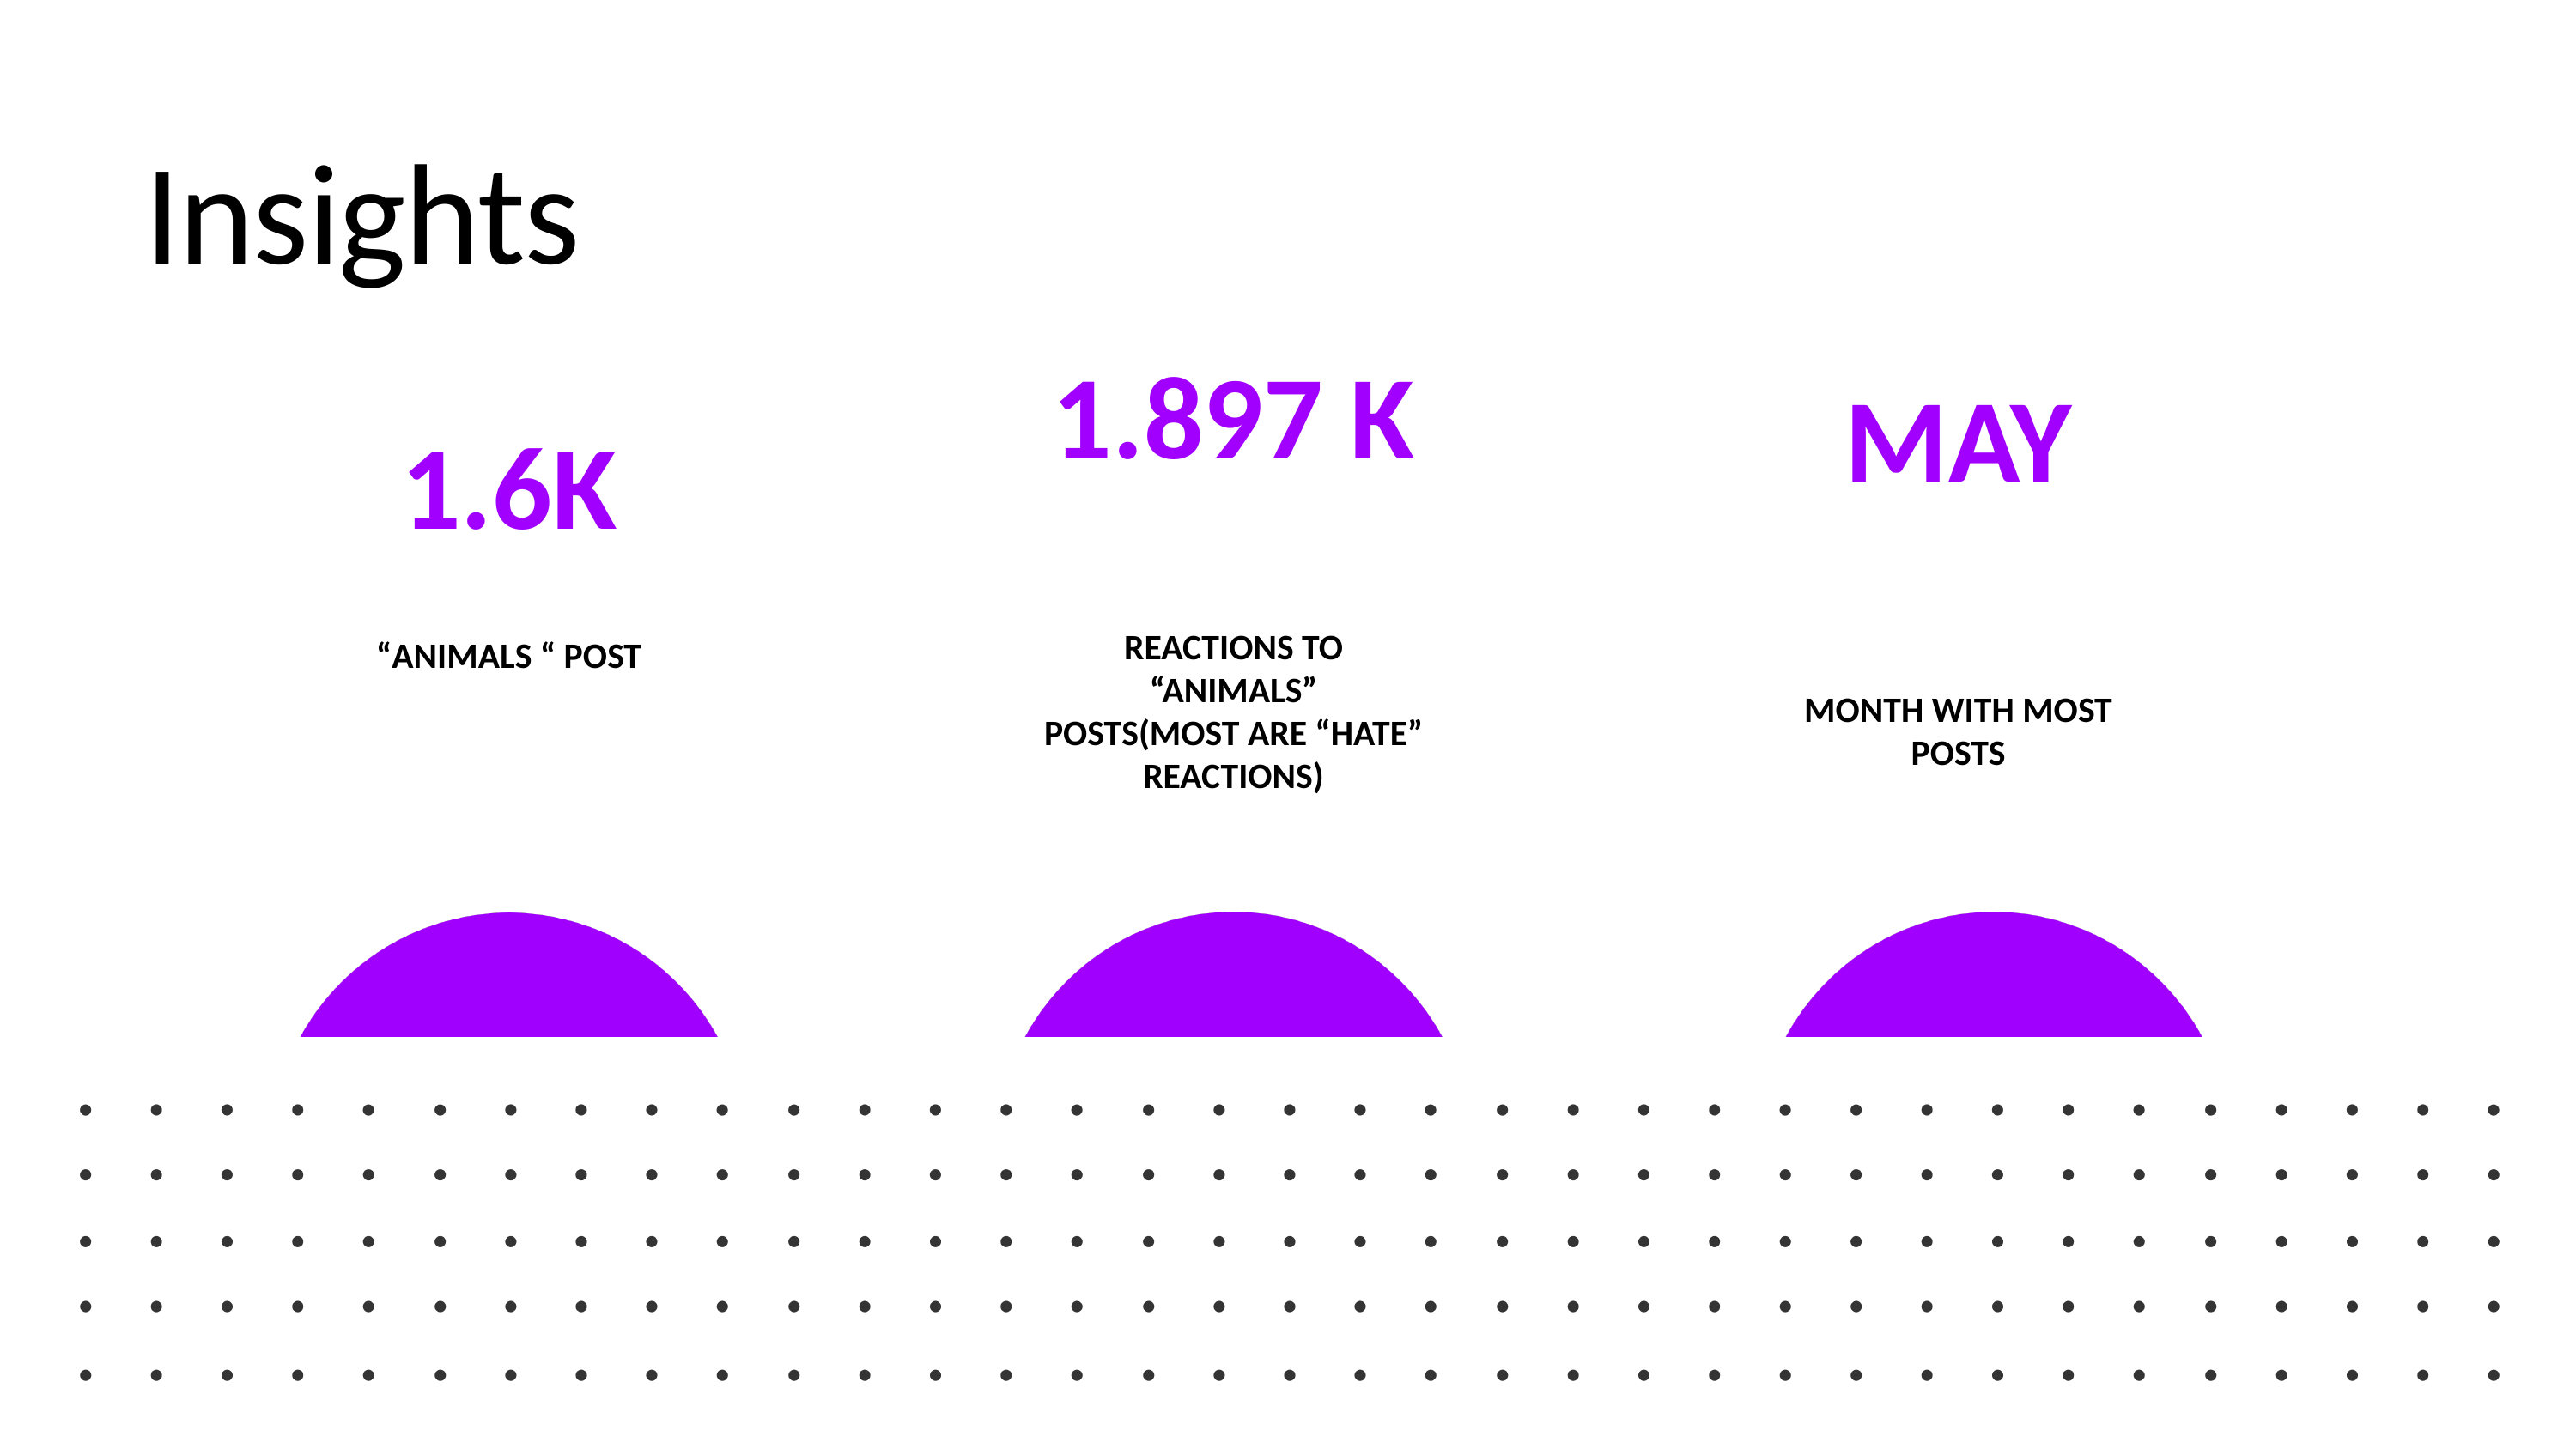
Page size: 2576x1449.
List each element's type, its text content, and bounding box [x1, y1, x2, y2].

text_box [72, 1099, 2504, 1385]
text_box MAY MONTH WITH MOST POSTS [1754, 358, 2162, 779]
text_box 1.6K “ANIMALS “ POST [305, 334, 713, 682]
picture [1024, 912, 1443, 1037]
picture [1784, 912, 2204, 1037]
text_box Insights [144, 121, 799, 294]
picture [299, 912, 719, 1037]
text_box 1.897 K REACTIONS TO “ANIMALS” POSTS(MOST ARE “HATE” REACTIONS) [1030, 334, 1437, 803]
